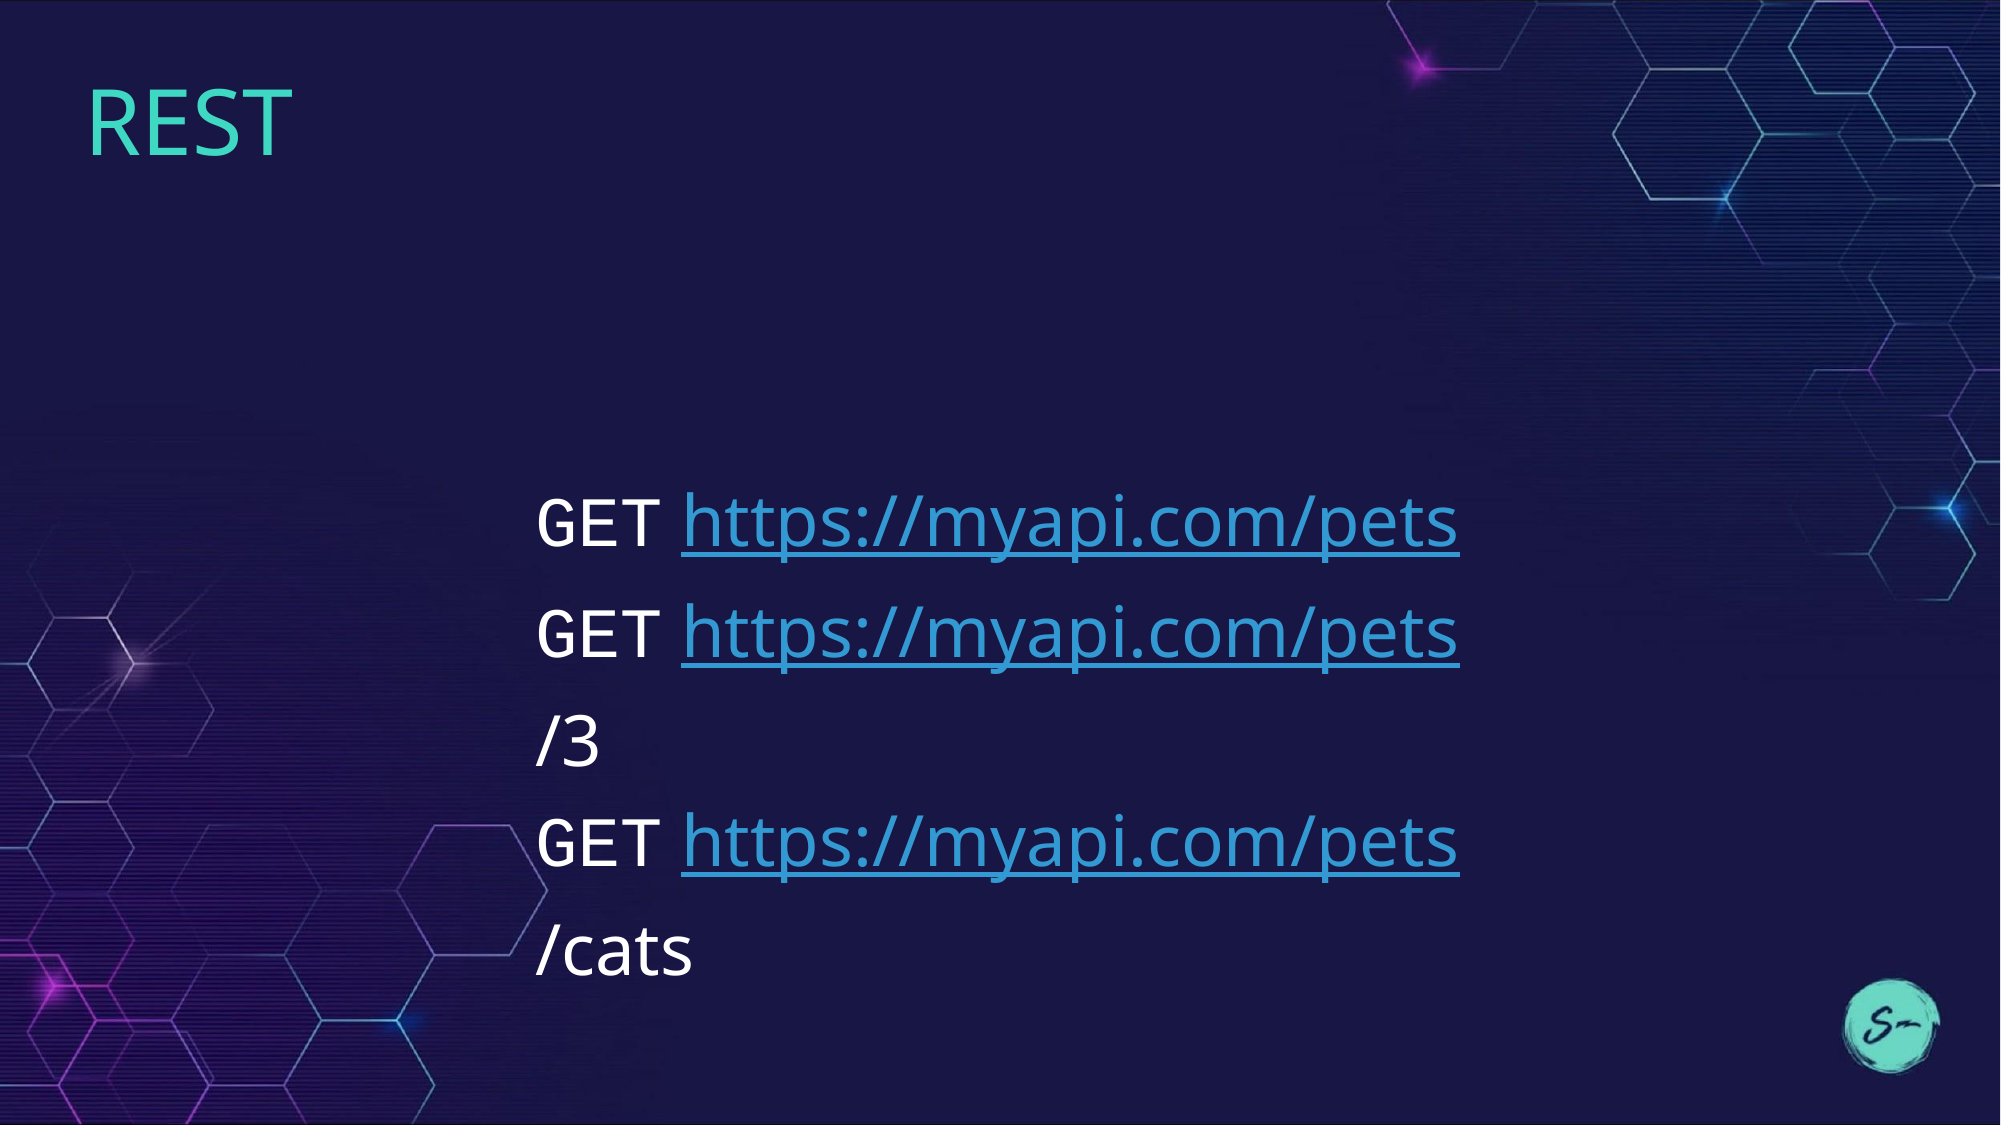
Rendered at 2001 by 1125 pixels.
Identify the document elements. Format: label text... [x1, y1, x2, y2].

title REST [69, 85, 610, 183]
picture [0, 0, 2001, 1125]
text_box GET https://myapi.com/pets GET https://myapi.com/pets/3 GET https://myapi.com/pets/cats [520, 446, 1480, 761]
